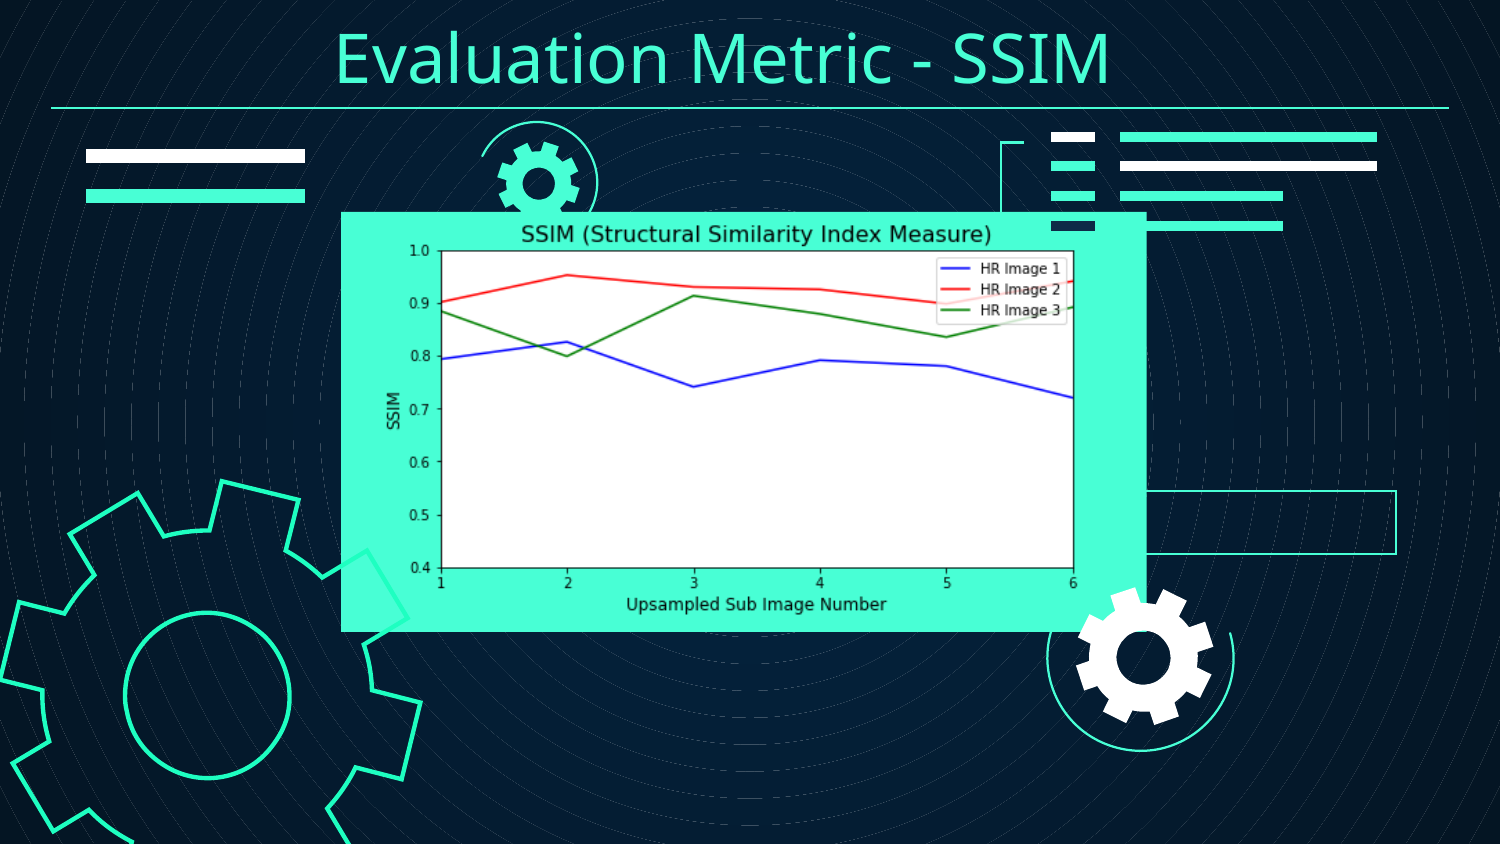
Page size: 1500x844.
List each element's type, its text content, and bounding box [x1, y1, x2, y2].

text_box [497, 141, 580, 201]
text_box [1120, 191, 1283, 201]
text_box [1120, 221, 1283, 231]
text_box [85, 189, 305, 203]
text_box [85, 149, 305, 163]
text_box [1120, 131, 1378, 142]
text_box [1075, 587, 1214, 726]
text_box [1050, 191, 1095, 201]
text_box [1050, 131, 1095, 142]
text_box [1050, 161, 1095, 172]
text_box [1120, 161, 1378, 172]
picture [376, 202, 1087, 624]
text_box [1091, 221, 1095, 231]
text_box Evaluation Metric - SSIM [62, 0, 1385, 107]
